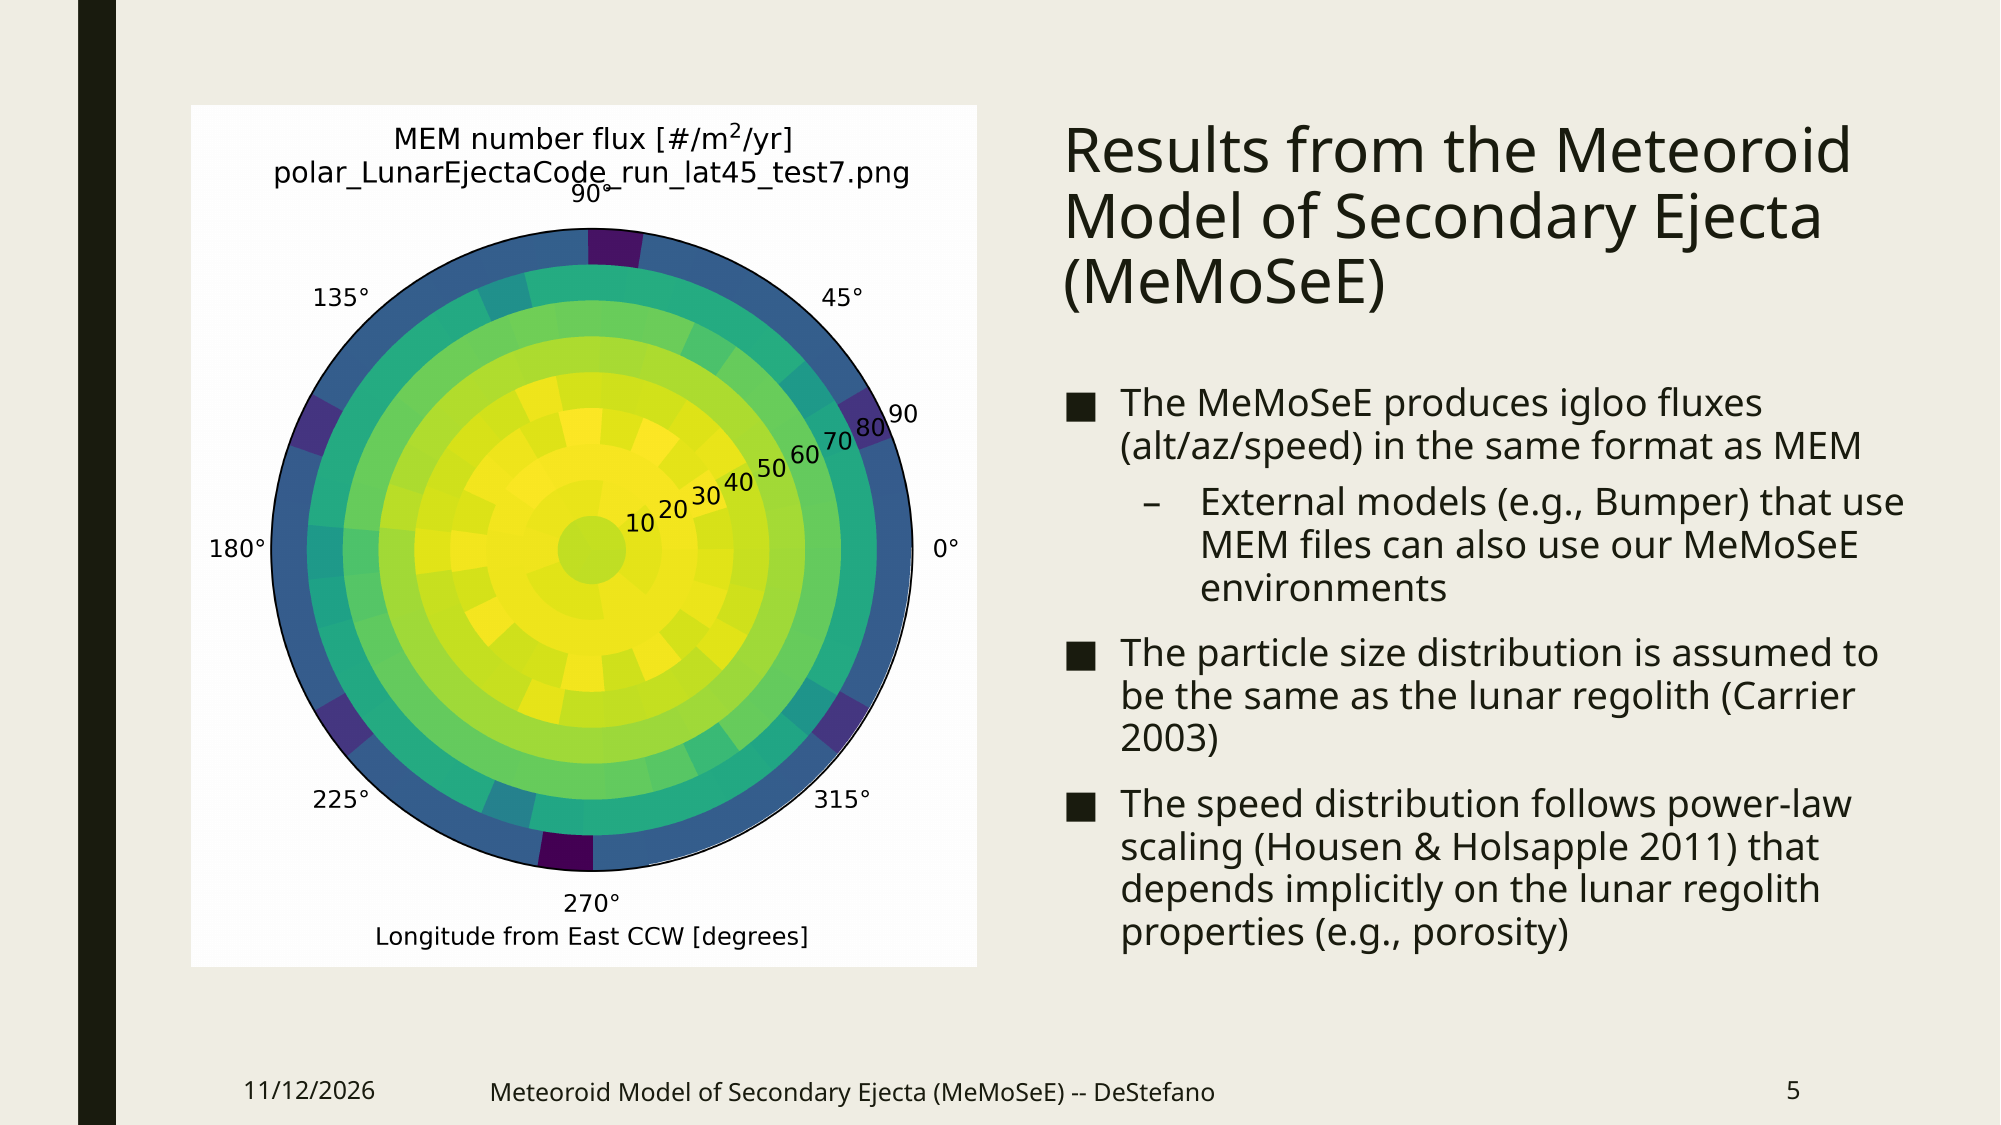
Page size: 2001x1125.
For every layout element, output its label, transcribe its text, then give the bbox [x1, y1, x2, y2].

list The MeMoSeE produces igloo fluxes (alt/az/speed) in the same format as MEM External models (e.g., Bumper) that use MEM files can also use our MeMoSeE environments The particle size distribution is assumed to be the same as the lunar regolith (Carrier 2003) The speed distribution follows power-law scaling (Housen & Holsapple 2011) that depends implicitly on the lunar regolith properties (e.g., porosity) [1048, 375, 1922, 963]
slide_number 5 [1553, 1058, 1816, 1125]
footer Meteoroid Model of Secondary Ejecta (MeMoSeE) -- DeStefano [474, 1058, 1505, 1125]
text_box [76, 0, 119, 1125]
title Results from the Meteoroid Model of Secondary Ejecta (MeMoSeE) [1048, 112, 1890, 357]
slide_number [228, 1058, 426, 1125]
picture [191, 105, 977, 967]
